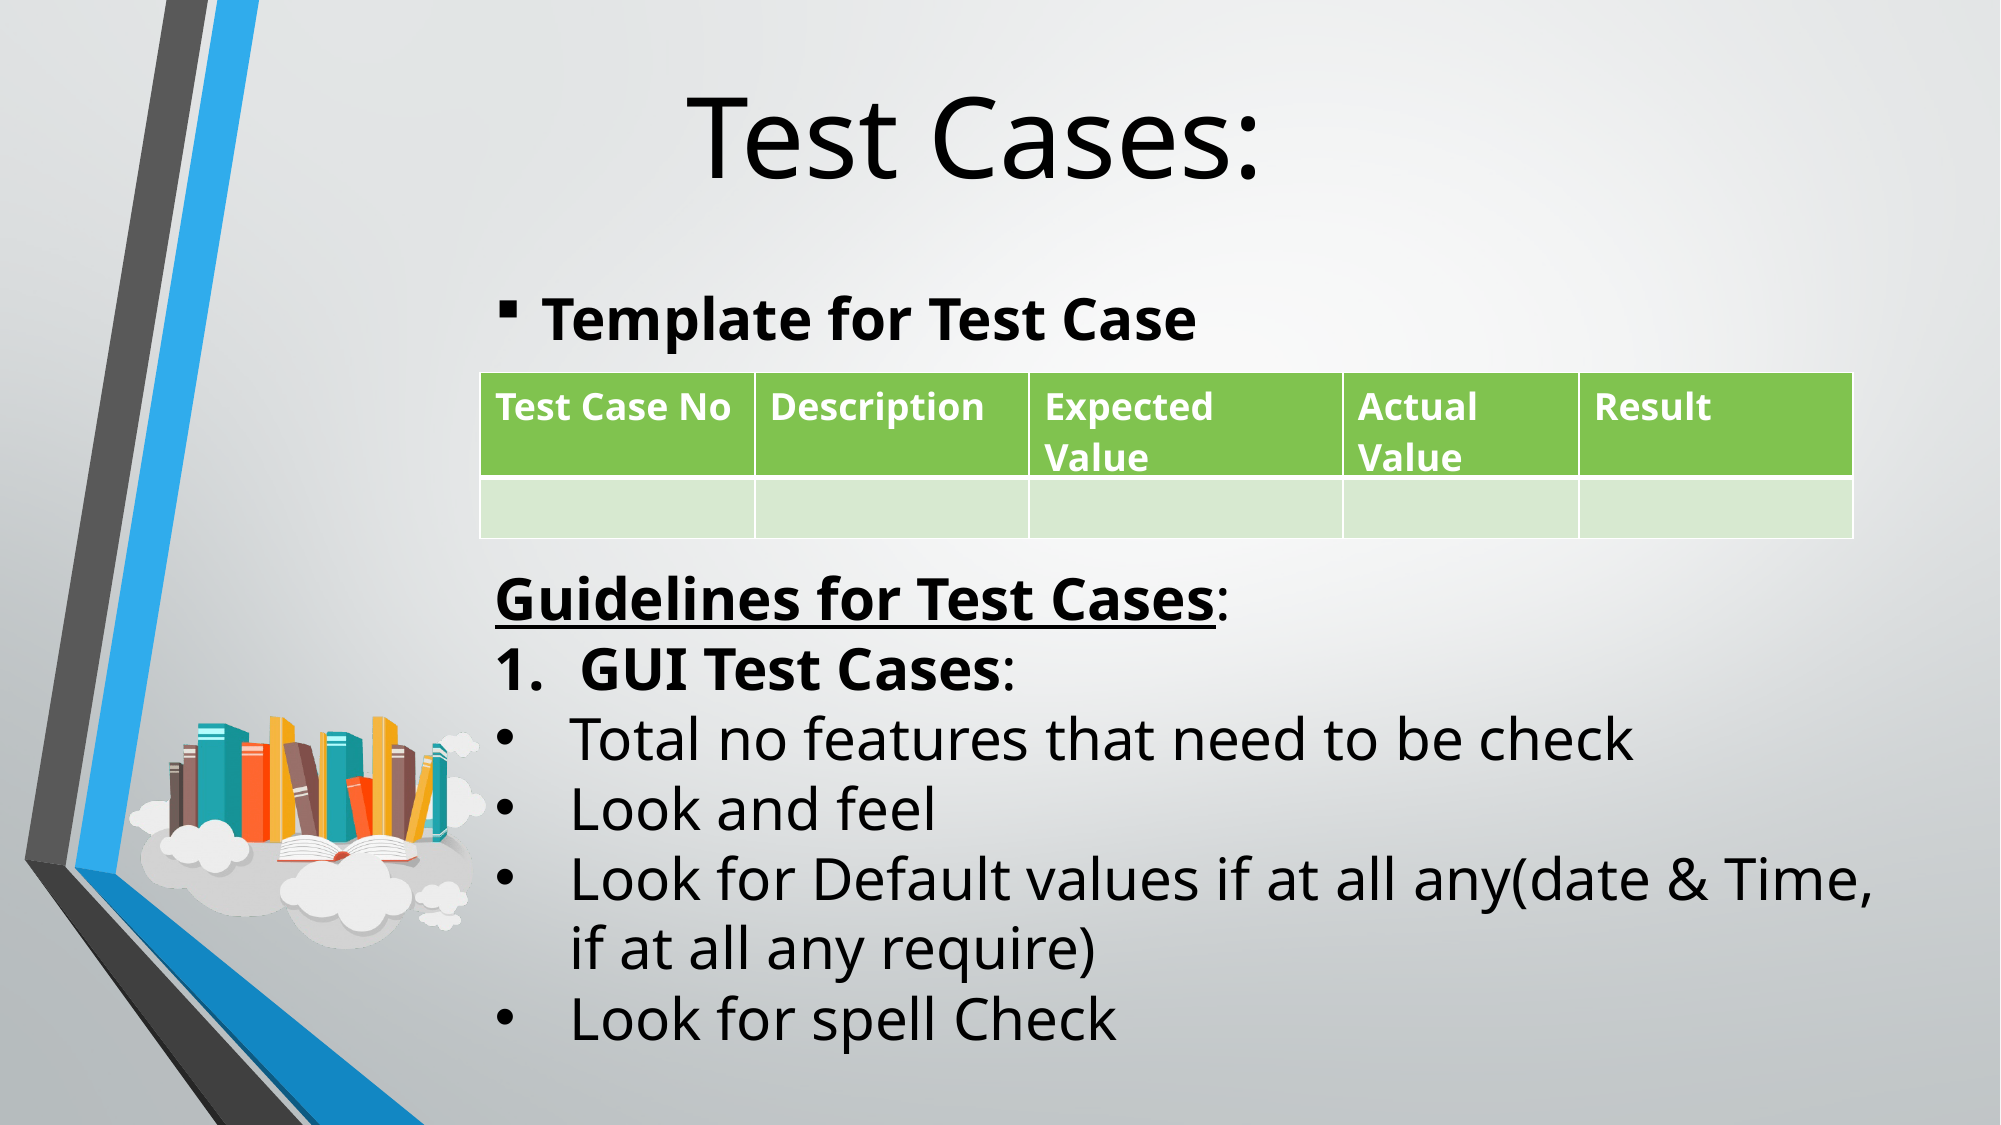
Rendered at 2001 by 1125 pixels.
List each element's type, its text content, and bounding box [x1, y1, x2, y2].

text_box Test Cases: [671, 58, 1280, 209]
table_cell [481, 480, 754, 538]
table_header Test Case No [481, 373, 754, 475]
text_box Template for Test Case Guidelines for Test Cases: GUI Test Cases: Total no features that need to be check Look and feel Look for Default values if at all any(date & Time, if at all any require) Look for spell Check [479, 274, 1893, 1125]
picture [107, 680, 511, 979]
table_cell [1344, 480, 1578, 538]
table_cell [1580, 480, 1852, 538]
table_cell [756, 480, 1028, 538]
table_header Actual Value [1344, 373, 1578, 475]
table_header Description [756, 373, 1028, 475]
table_header Expected Value [1030, 373, 1342, 475]
table_header Result [1580, 373, 1852, 475]
table_cell [1030, 480, 1342, 538]
